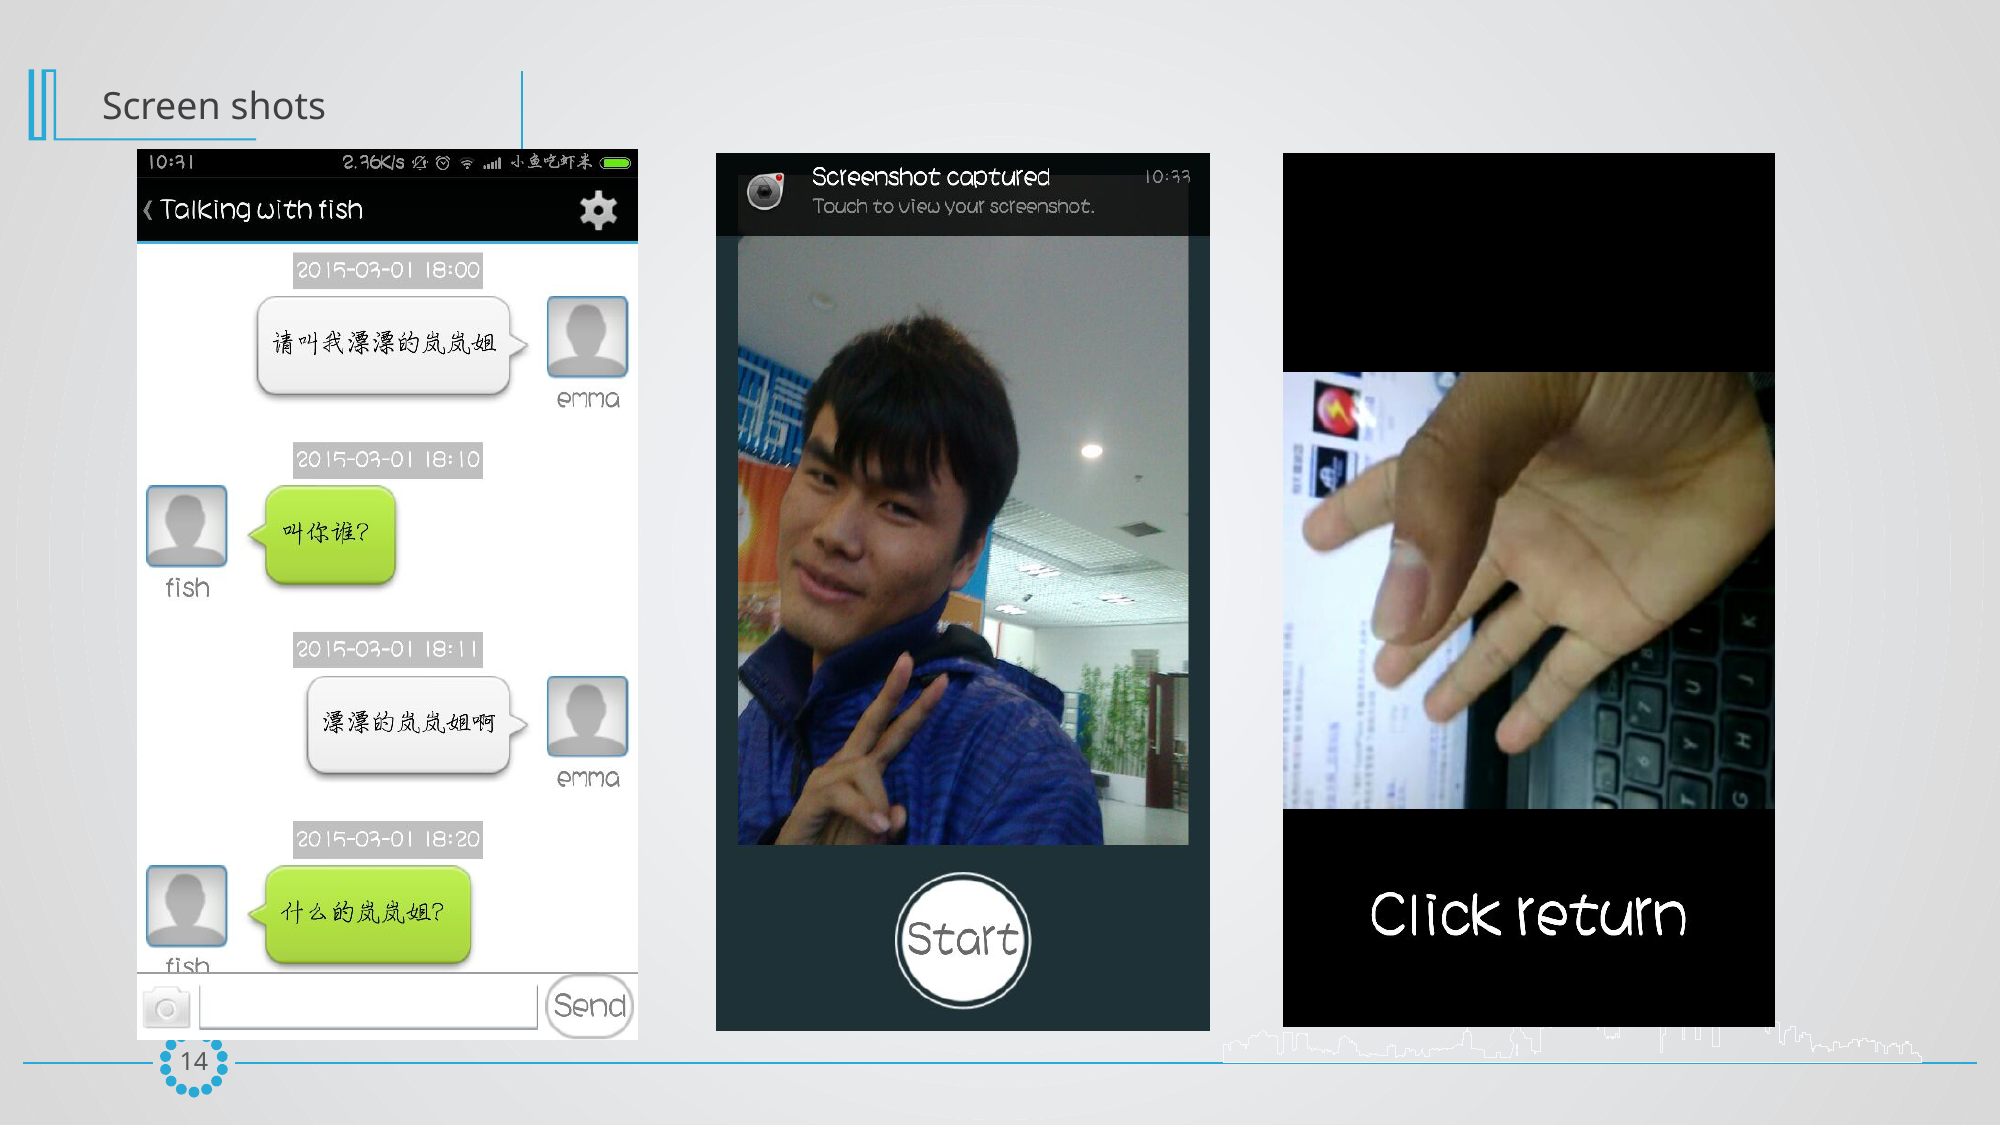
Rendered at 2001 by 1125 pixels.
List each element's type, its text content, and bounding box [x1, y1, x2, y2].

slide_number 13 [169, 1040, 218, 1086]
picture [1282, 153, 1776, 1028]
picture [715, 153, 1211, 1032]
picture [137, 149, 639, 1040]
